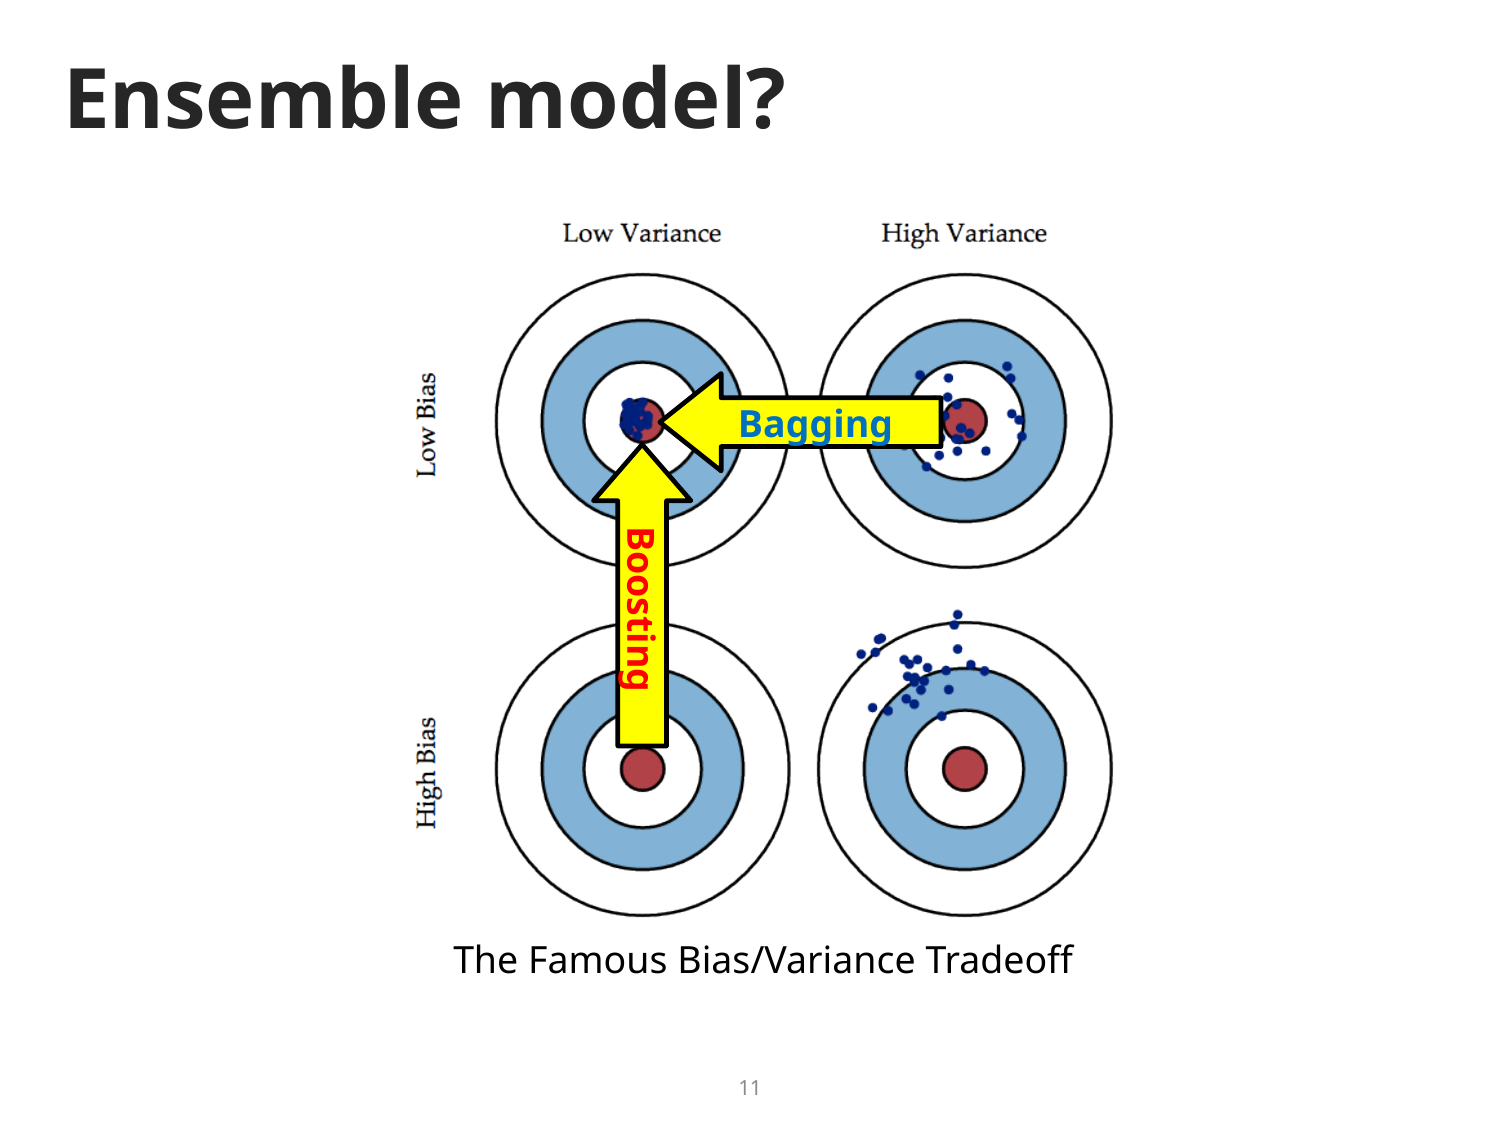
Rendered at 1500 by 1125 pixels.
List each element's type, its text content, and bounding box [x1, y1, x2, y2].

text_box The Famous Bias/Variance Tradeoff [419, 937, 1117, 989]
title Ensemble model? [48, 41, 1456, 149]
picture [407, 211, 1130, 929]
slide_number 11 [575, 1058, 925, 1119]
